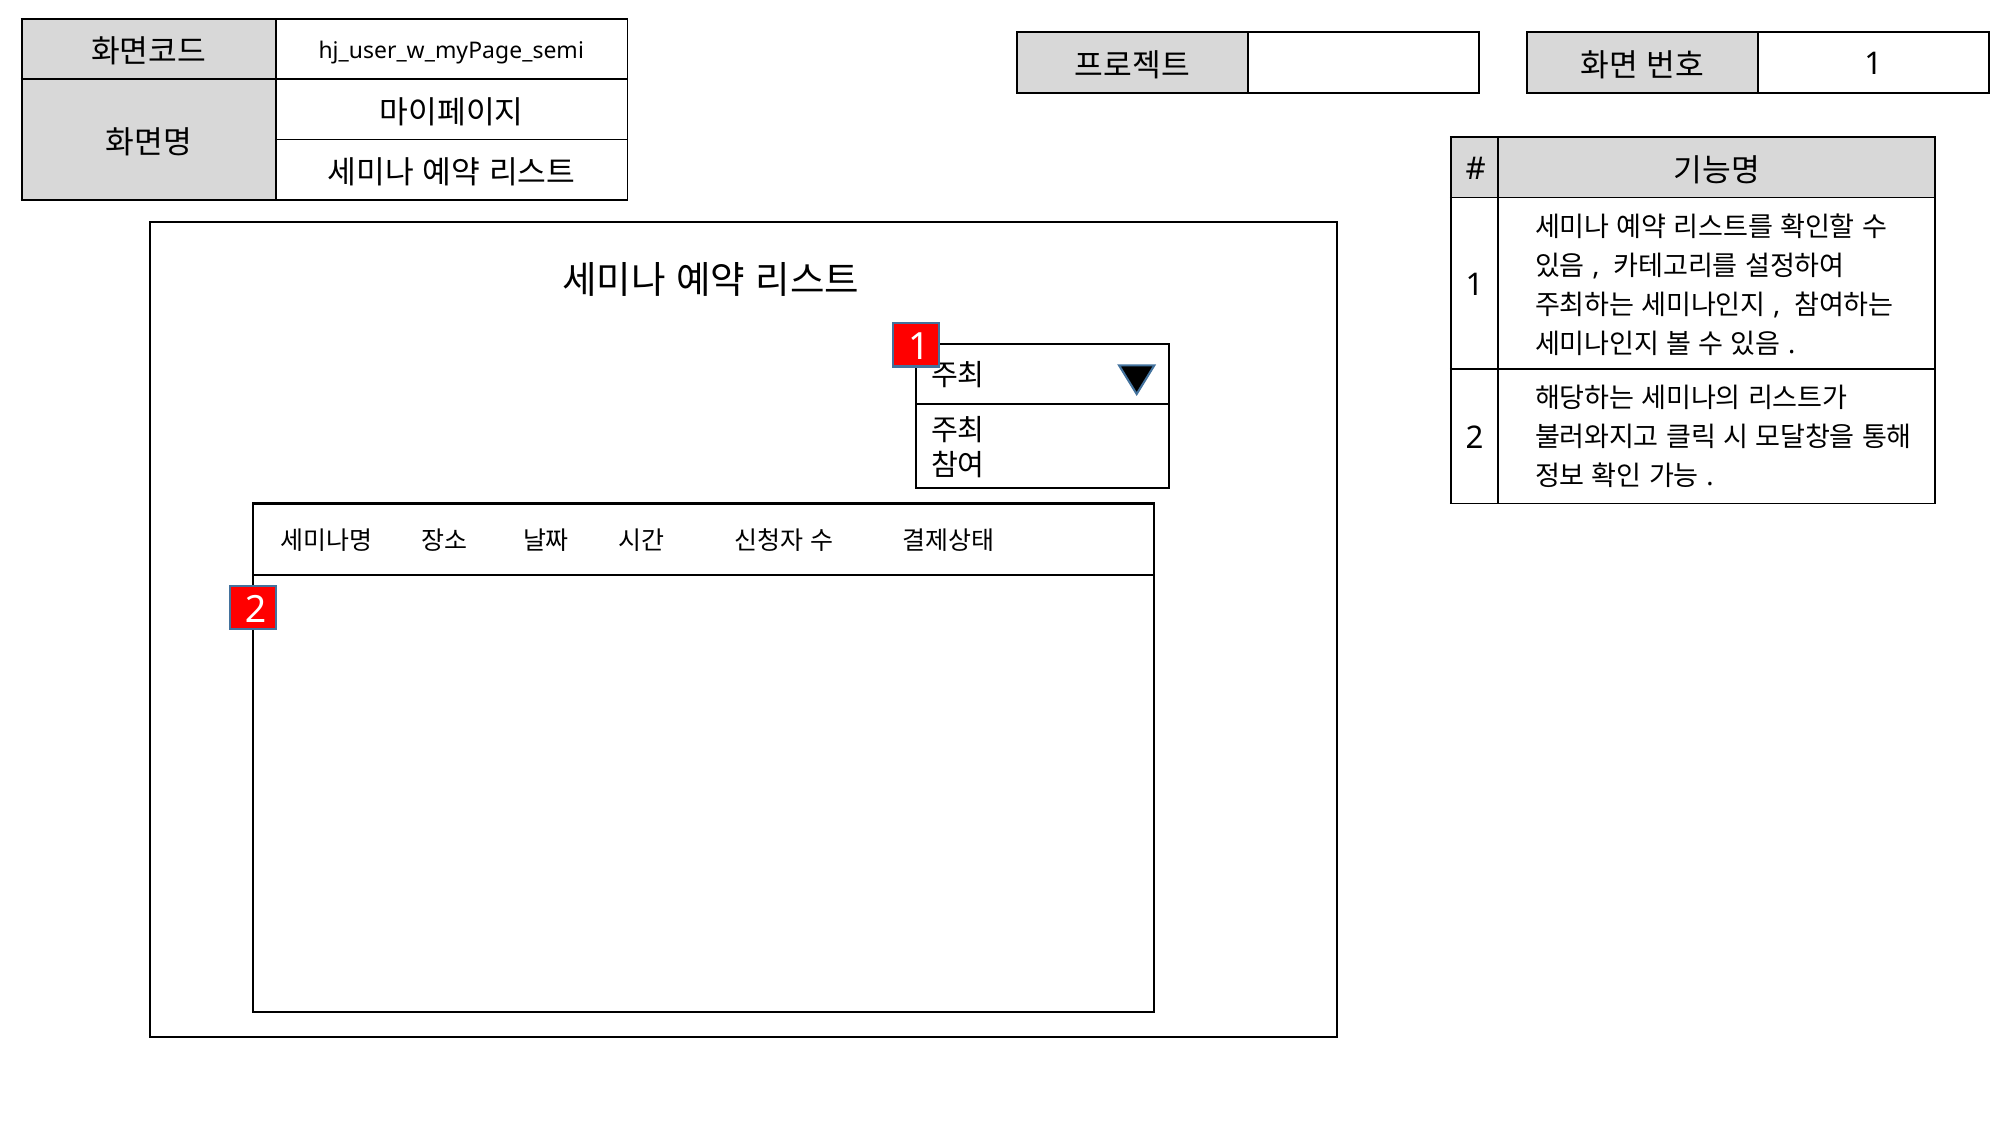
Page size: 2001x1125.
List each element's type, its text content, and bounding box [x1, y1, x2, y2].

table_cell 2 [1452, 370, 1497, 503]
table_cell 세미나 예약 리스트 [277, 140, 627, 199]
table_cell 화면명 [23, 80, 275, 199]
text_box 세미나명 장소 날짜 시간 신청자 수 결제상태 [252, 503, 1155, 576]
text_box 주최 참여 [915, 403, 1170, 489]
table_cell 해당하는 세미나의 리스트가 불러와지고 클릭 시 모달창을 통해 정보 확인 가능. [1499, 370, 1934, 503]
text_box 2 [229, 585, 277, 630]
table_cell 마이페이지 [277, 80, 627, 139]
table_header 기능명 [1499, 138, 1934, 197]
table_header # [1452, 138, 1497, 197]
text_box [149, 221, 1338, 1038]
table_header 1 [1759, 33, 1988, 92]
table_header [1249, 33, 1478, 92]
text_box 1 [892, 322, 940, 368]
table_header 화면코드 [23, 20, 275, 78]
text_box 세미나 예약 리스트 [547, 248, 939, 309]
table_header 프로젝트 [1018, 33, 1247, 92]
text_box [916, 343, 1170, 405]
table_cell 1 [1452, 198, 1497, 368]
table_header 화면 번호 [1528, 33, 1757, 92]
text_box [252, 576, 1155, 1013]
table_cell 세미나 예약 리스트를 확인할 수 있음, 카테고리를 설정하여 주최하는 세미나인지, 참여하는 세미나인지 볼 수 있음. [1499, 198, 1934, 368]
table_header hj_user_w_myPage_semi [277, 20, 627, 78]
